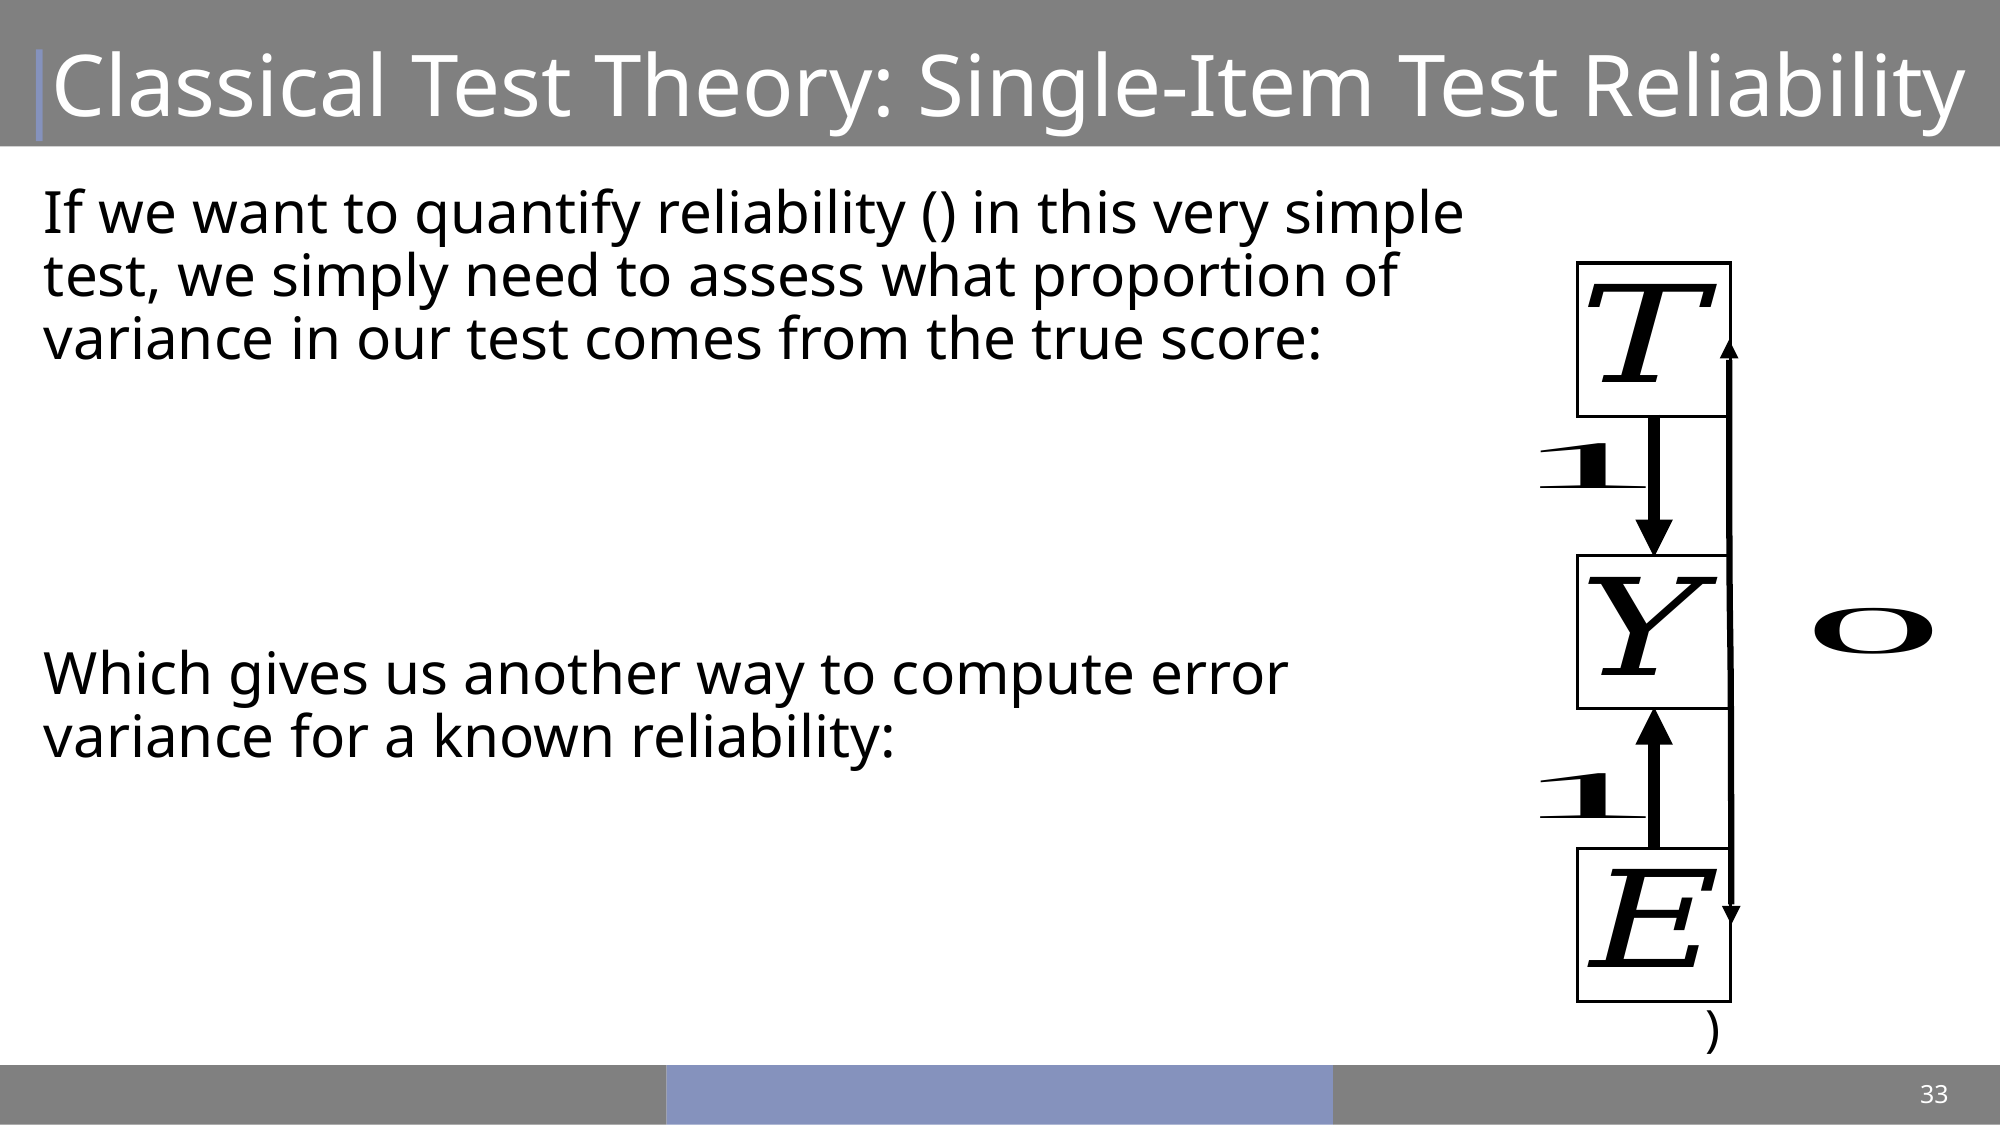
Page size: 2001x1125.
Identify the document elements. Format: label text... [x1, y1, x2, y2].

title Classical Test Theory: Single-Item Test Reliability [36, 30, 2000, 147]
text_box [1728, 339, 1732, 926]
slide_number 33 [1513, 1065, 1964, 1125]
